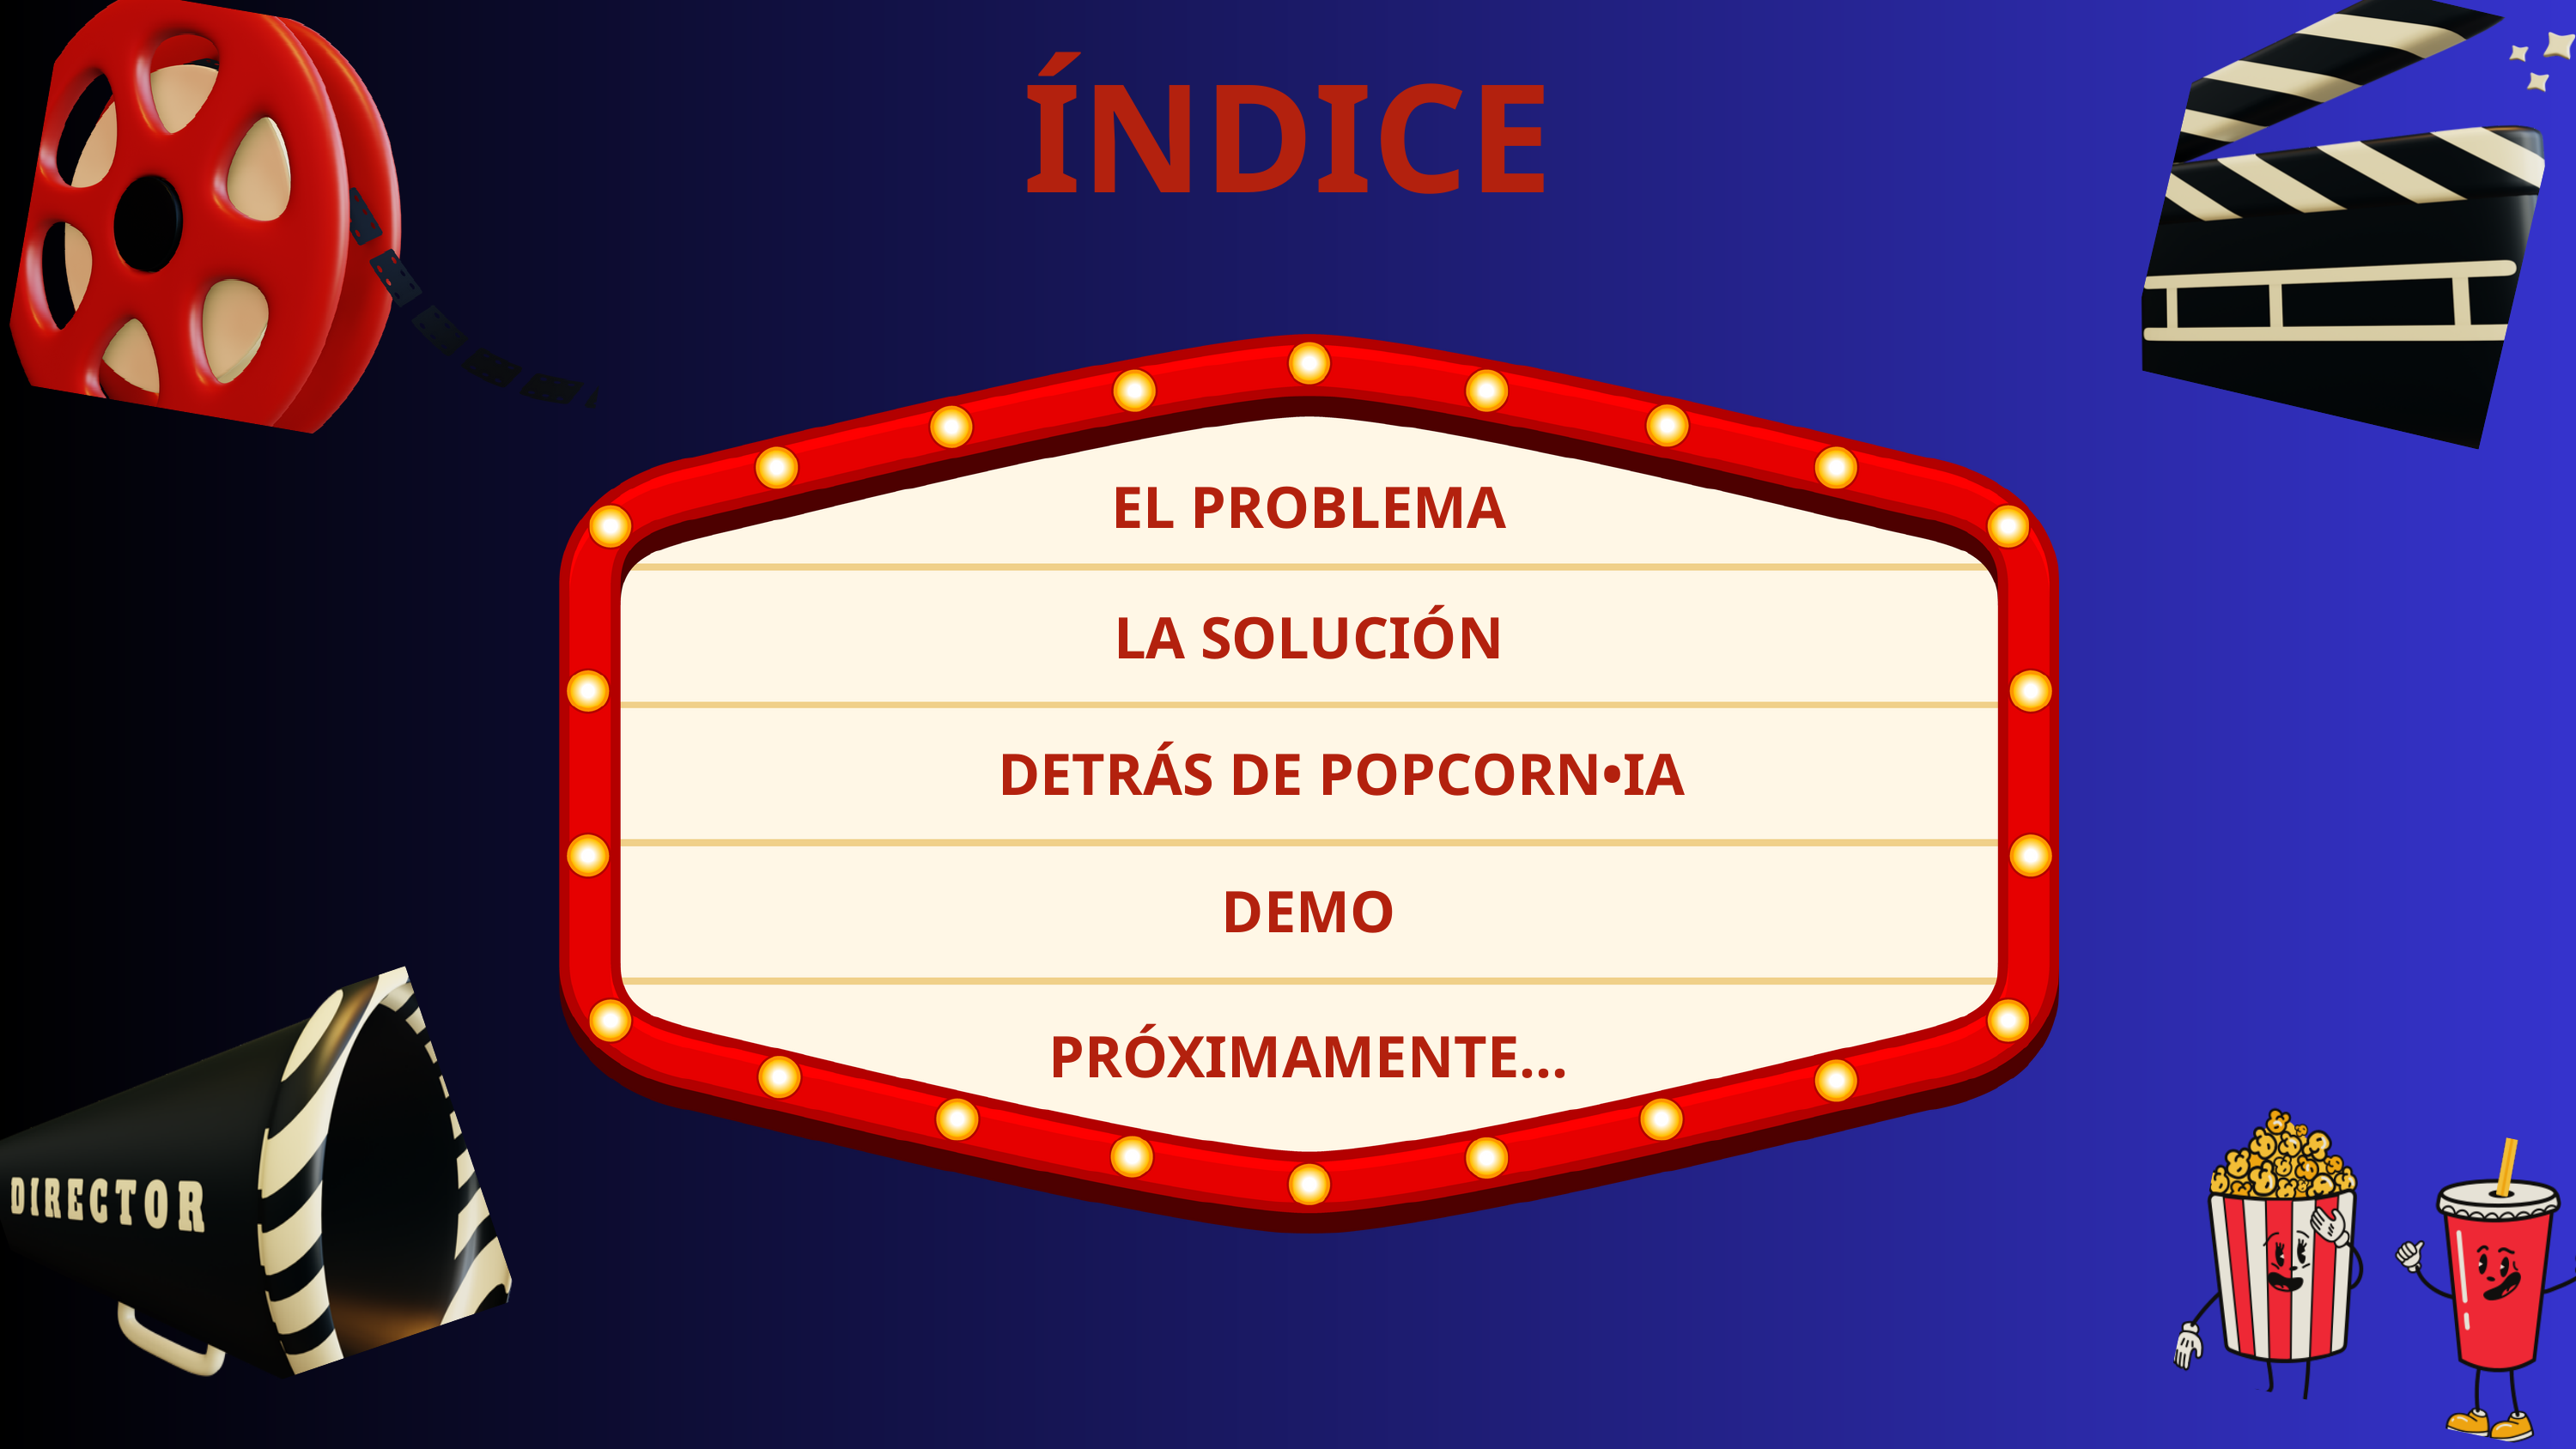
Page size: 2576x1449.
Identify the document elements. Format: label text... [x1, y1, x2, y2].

text_box LA SOLUCIÓN [808, 590, 1810, 671]
text_box EL PROBLEMA [808, 459, 1810, 540]
text_box DETRÁS DE POPCORN•IA [970, 726, 1713, 808]
text_box [2171, 1080, 2576, 1449]
text_box PRÓXIMAMENTE... [808, 1009, 1810, 1090]
text_box [0, 0, 652, 476]
text_box ÍNDICE [970, 12, 1606, 223]
text_box [2125, 0, 2576, 450]
text_box [559, 334, 2059, 1234]
text_box [0, 966, 519, 1449]
text_box DEMO [808, 864, 1810, 944]
